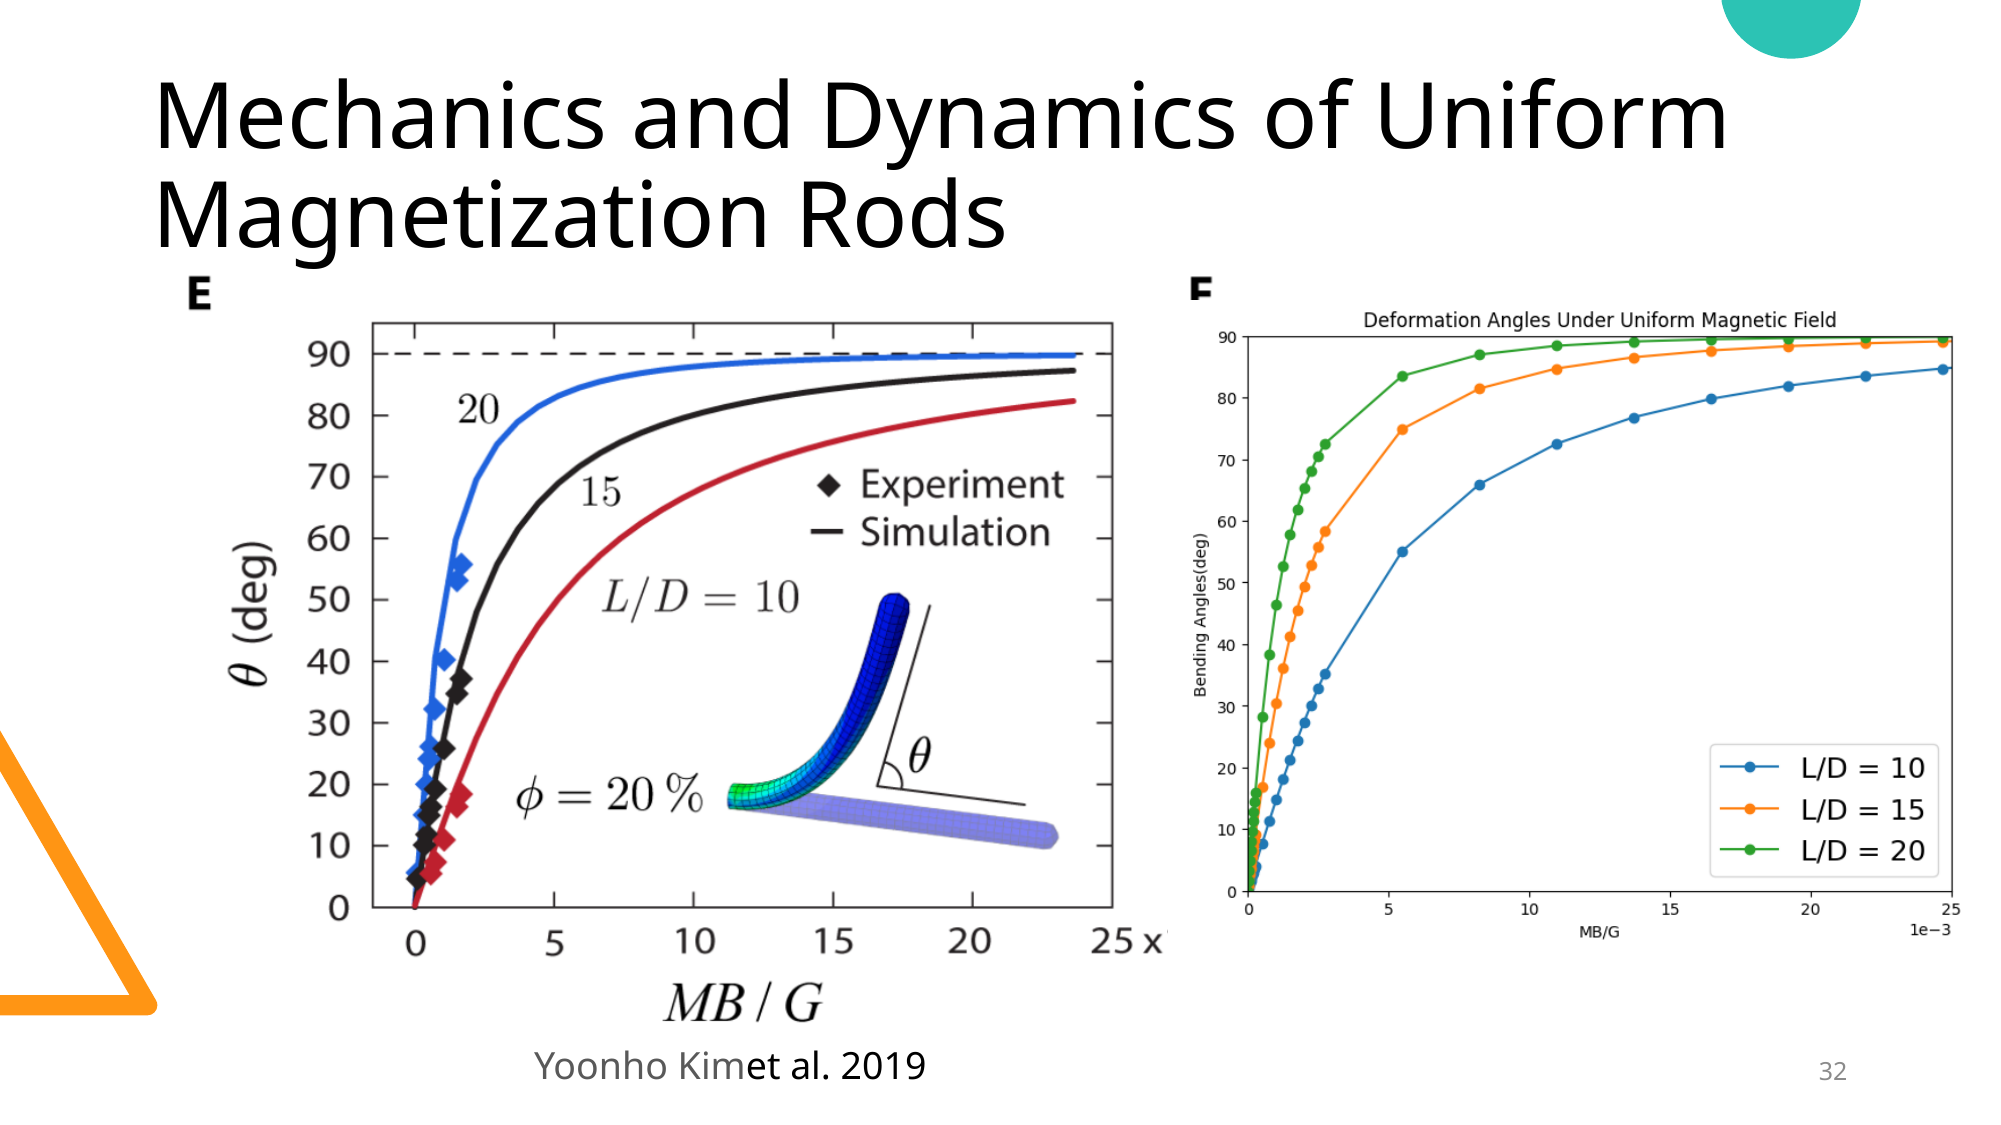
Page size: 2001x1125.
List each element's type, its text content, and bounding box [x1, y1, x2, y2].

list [170, 269, 1247, 1035]
picture [1167, 300, 1980, 959]
slide_number 32 [1412, 1042, 1863, 1103]
text_box Yoonho Kimet al. 2019 [519, 1035, 1118, 1095]
title Mechanics and Dynamics of Uniform Magnetization Rods [137, 59, 1863, 278]
